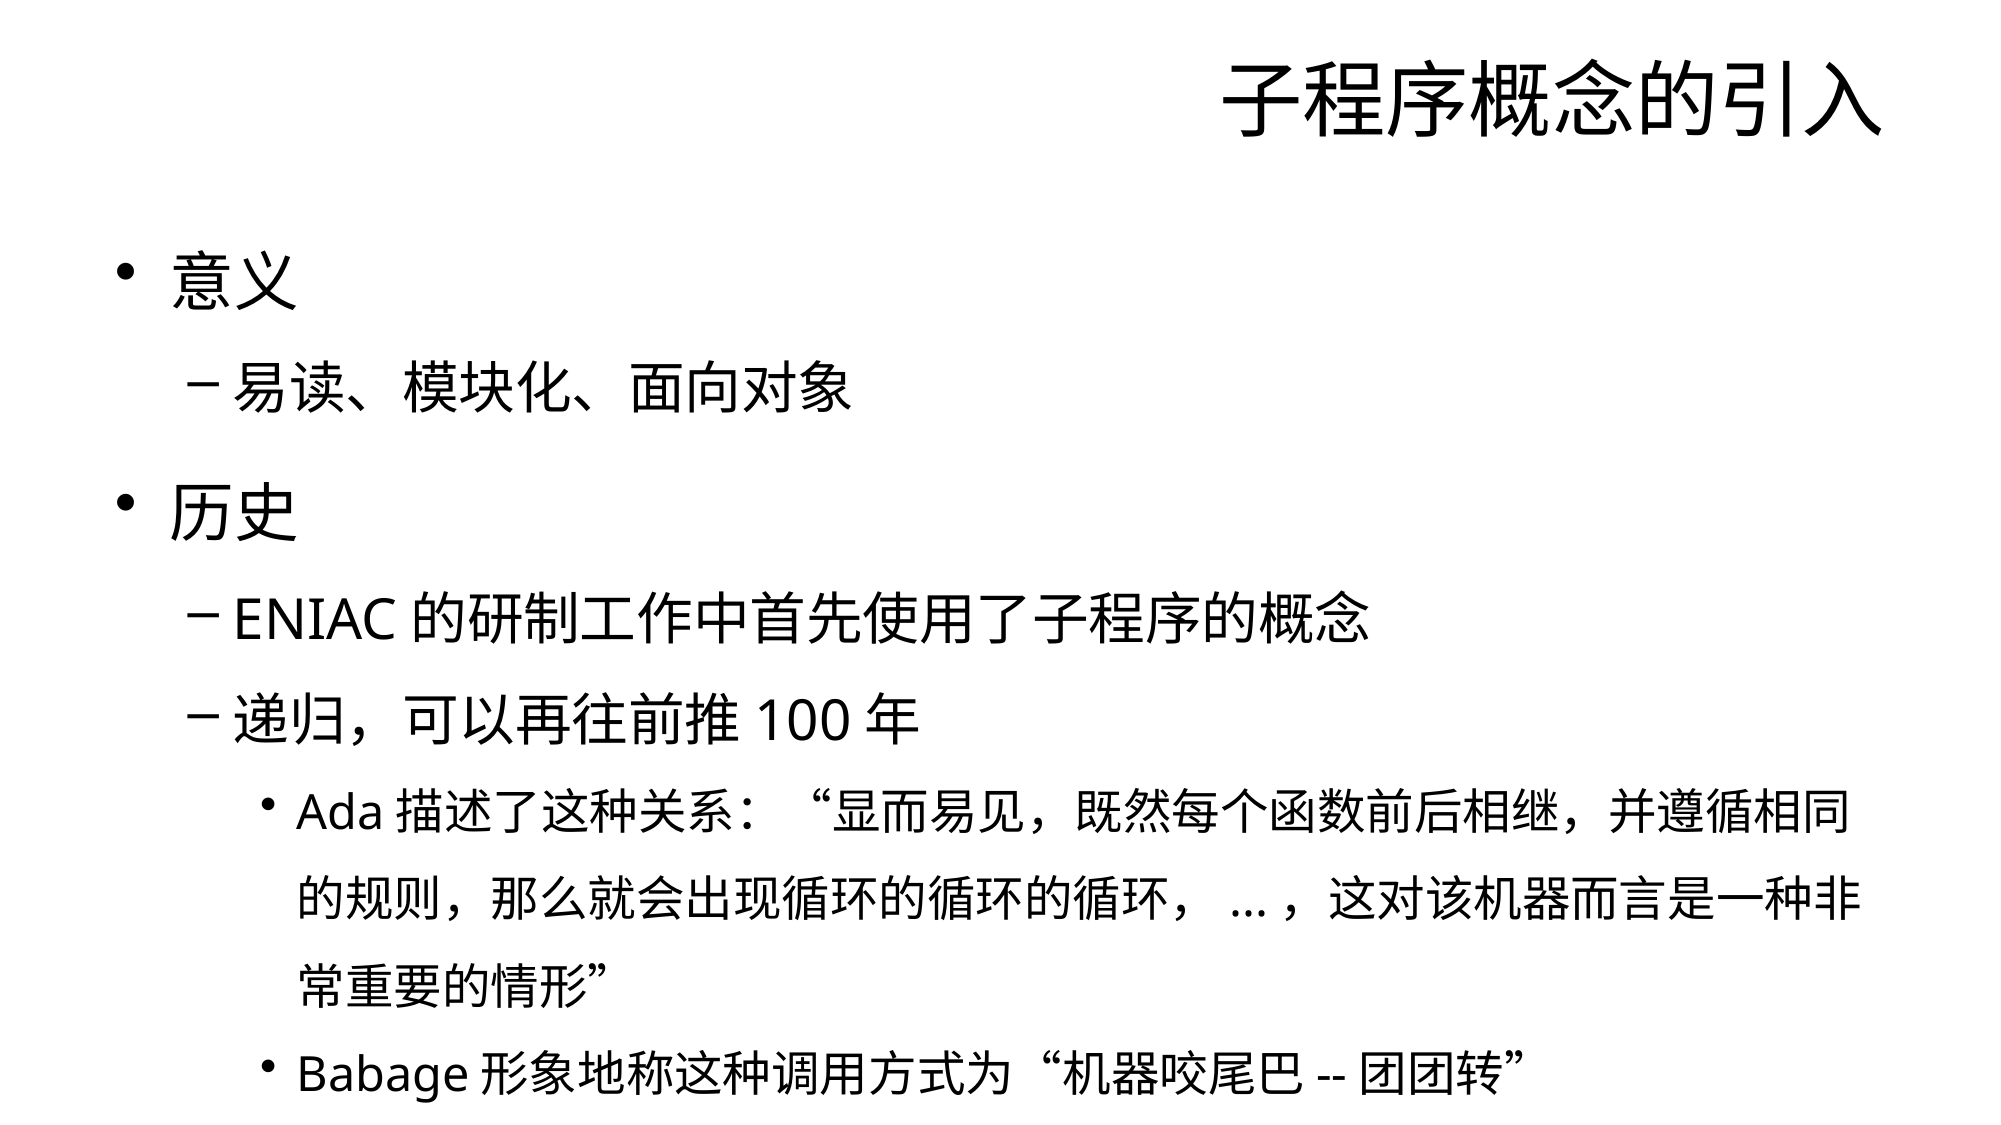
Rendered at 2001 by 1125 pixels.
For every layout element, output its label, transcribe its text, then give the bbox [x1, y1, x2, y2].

list 意义 易读、模块化、面向对象 历史 ENIAC的研制工作中首先使用了子程序的概念 递归，可以再往前推100年 Ada描述了这种关系：“显而易见，既然每个函数前后相继，并遵循相同的规则，那么就会出现循环的循环的循环，...，这对该机器而言是一种非常重要的情形” Babage形象地称这种调用方式为“机器咬尾巴--团团转” [99, 193, 1901, 1110]
title 子程序概念的引入 [99, 22, 1901, 172]
